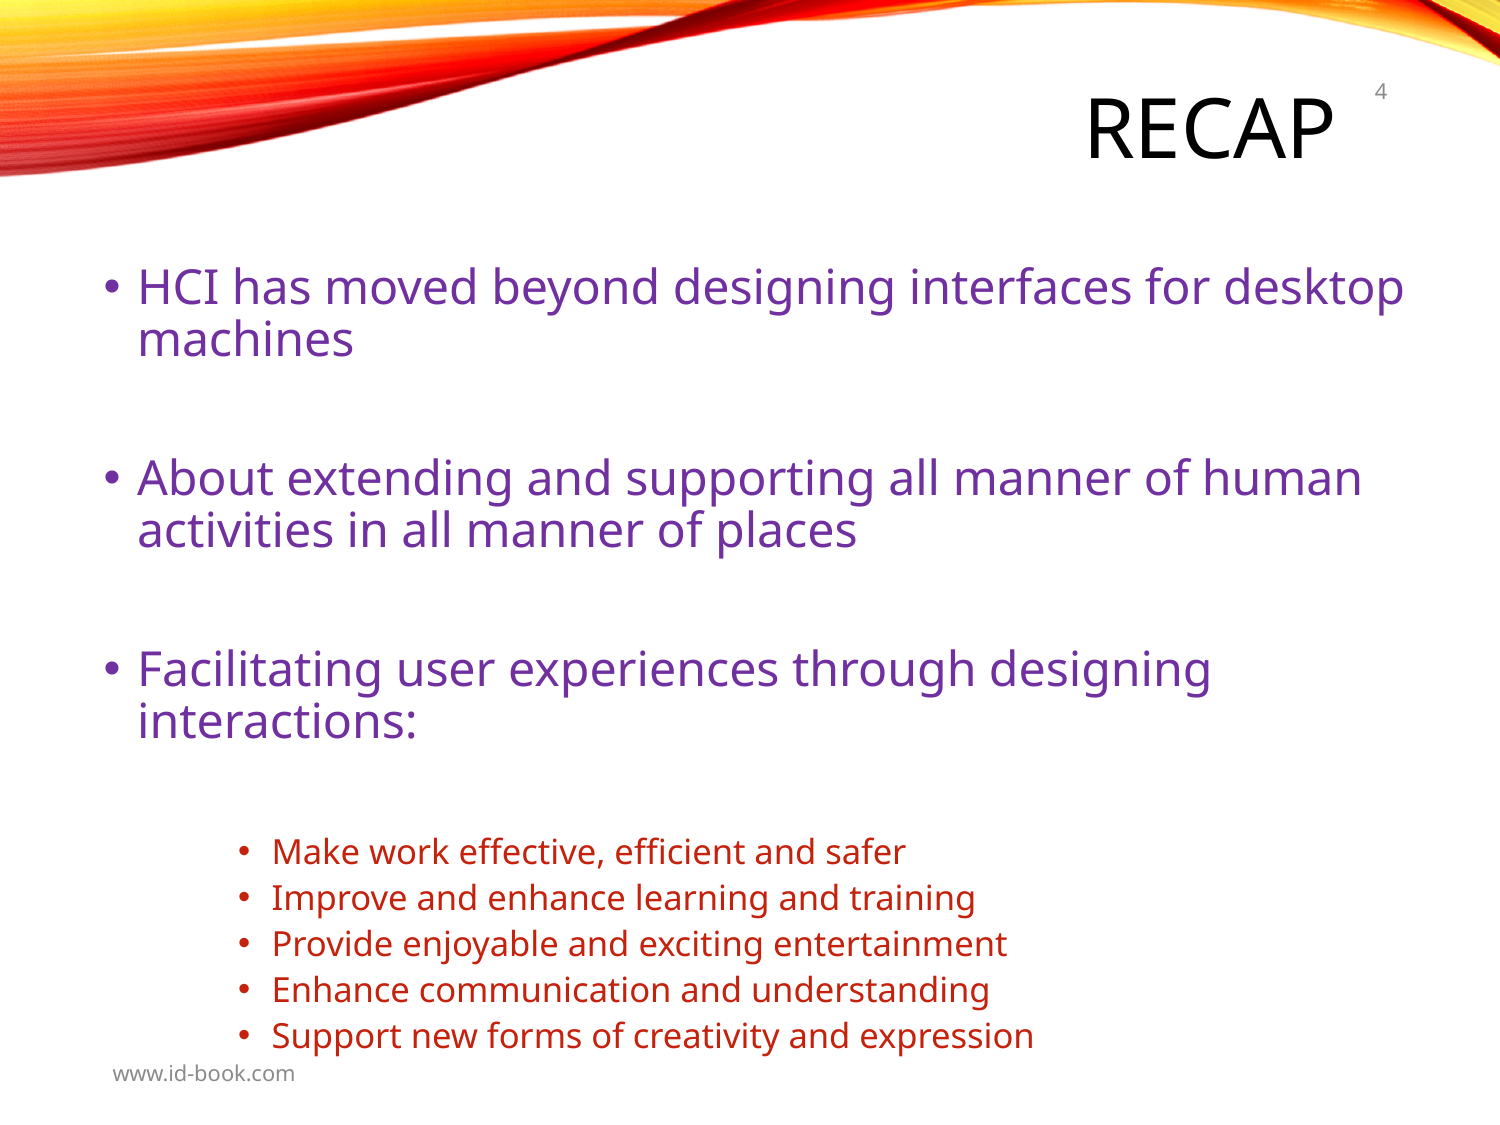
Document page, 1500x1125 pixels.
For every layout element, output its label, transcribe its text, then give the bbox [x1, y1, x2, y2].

list HCI has moved beyond designing interfaces for desktop machines About extending and supporting all manner of human activities in all manner of places Facilitating user experiences through designing interactions: Make work effective, efficient and safer Improve and enhance learning and training Provide enjoyable and exciting entertainment Enhance communication and understanding Support new forms of creativity and expression [88, 255, 1447, 1071]
slide_number 4 [1353, 62, 1403, 123]
title Recap [225, 37, 1353, 225]
picture [0, 0, 1500, 178]
footer www.id-book.com [97, 1042, 1030, 1103]
